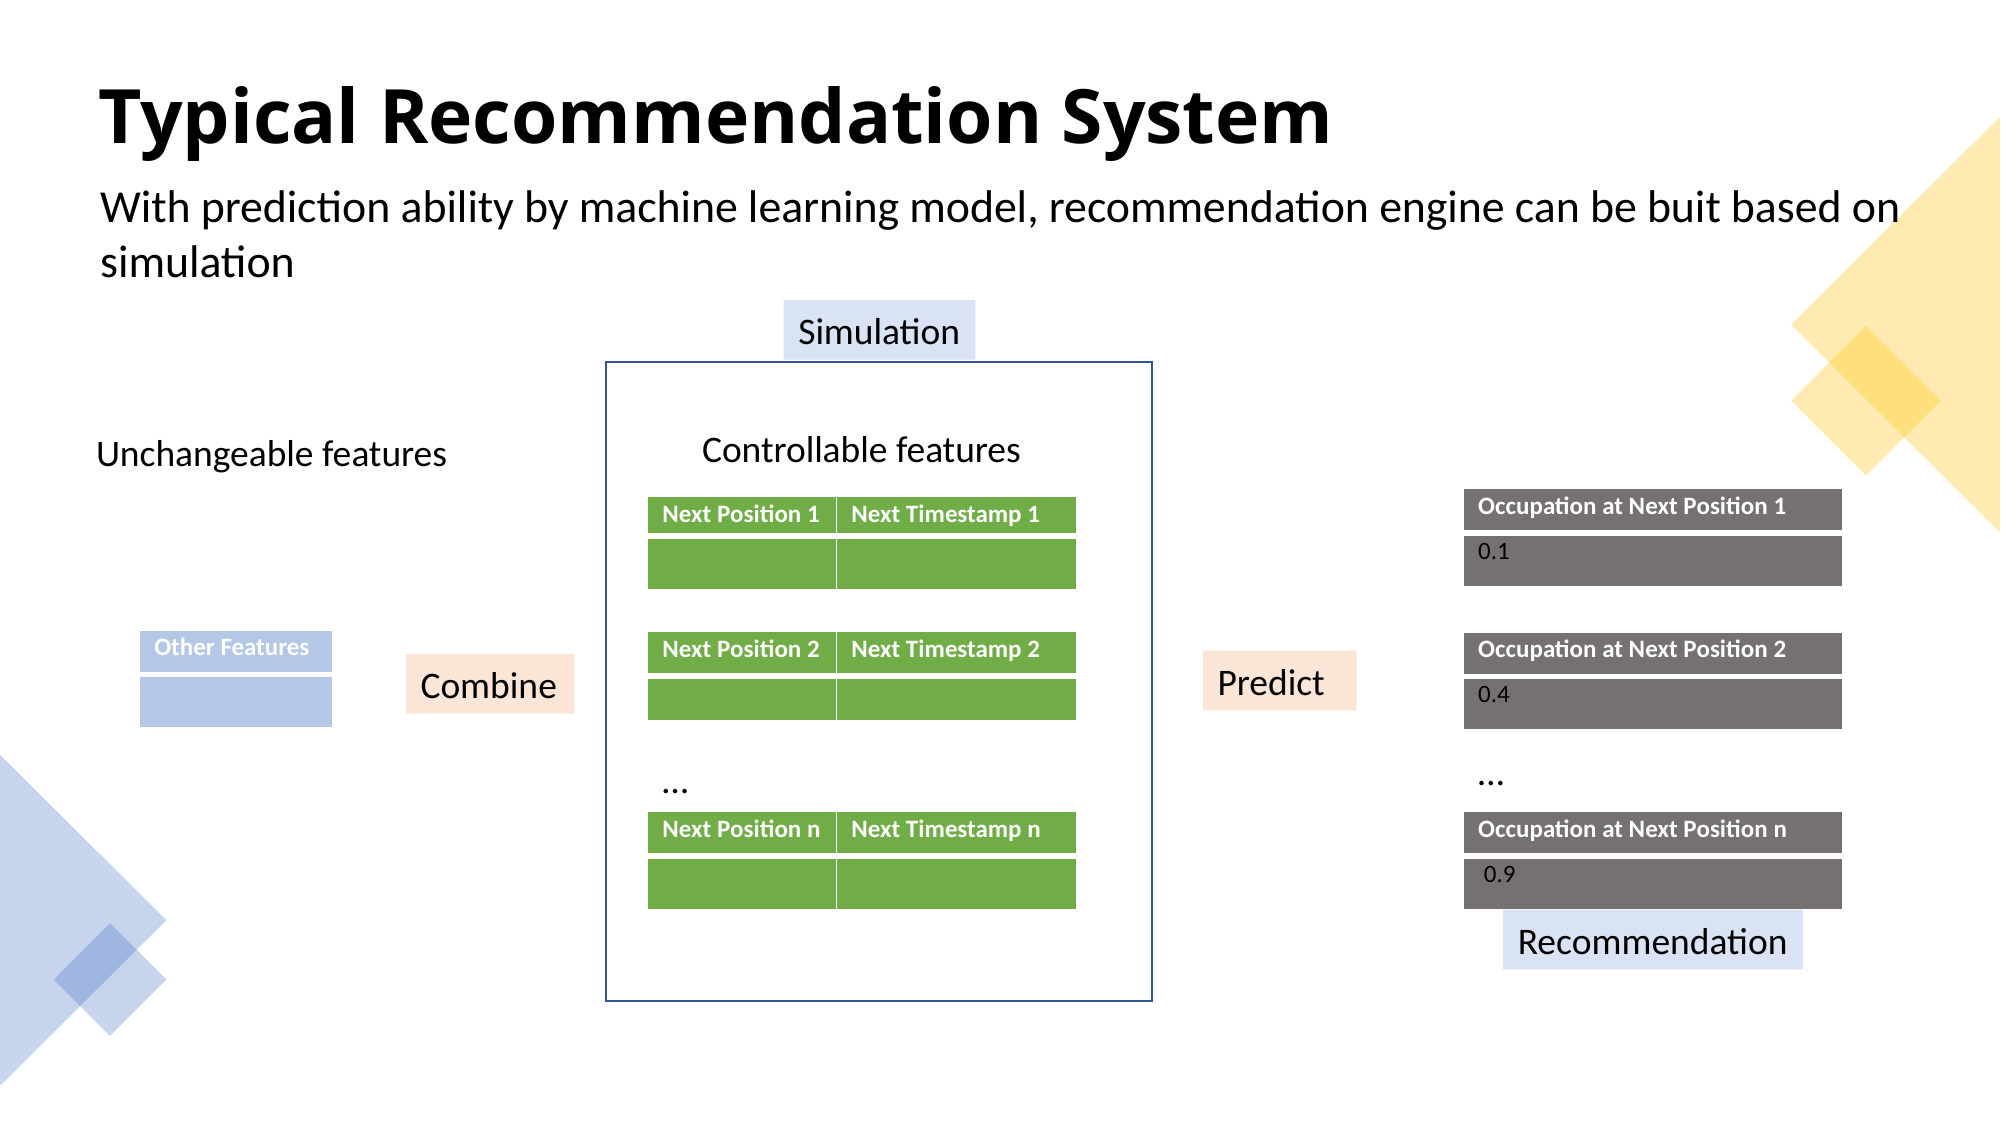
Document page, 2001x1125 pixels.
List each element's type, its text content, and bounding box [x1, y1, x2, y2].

text_box Recommendation [1503, 909, 1803, 970]
text_box [52, 921, 168, 1038]
text_box [0, 753, 168, 1088]
text_box [605, 361, 1153, 1002]
text_box … [1463, 740, 1520, 801]
text_box [1789, 115, 2000, 535]
table_cell 0.1 [1464, 536, 1842, 586]
text_box Simulation [783, 299, 976, 360]
text_box Typical Recommendation System [83, 26, 1872, 213]
text_box With prediction ability by machine learning model, recommendation engine can be buit based on simulation [85, 169, 1956, 295]
text_box Combine [405, 653, 575, 714]
table_cell [140, 677, 332, 727]
text_box Predict [1202, 650, 1357, 711]
table_header Other Features [140, 631, 332, 672]
table_header Occupation at Next Position 1 [1464, 489, 1842, 530]
table_cell 0.4 [1464, 679, 1842, 729]
table_header Occupation at Next Position n [1464, 812, 1842, 853]
table_cell 0.9 [1464, 859, 1842, 909]
text_box Unchangeable features [81, 421, 463, 482]
text_box [0, 0, 2000, 1125]
text_box [1789, 363, 1904, 477]
table_header Occupation at Next Position 2 [1464, 633, 1842, 674]
